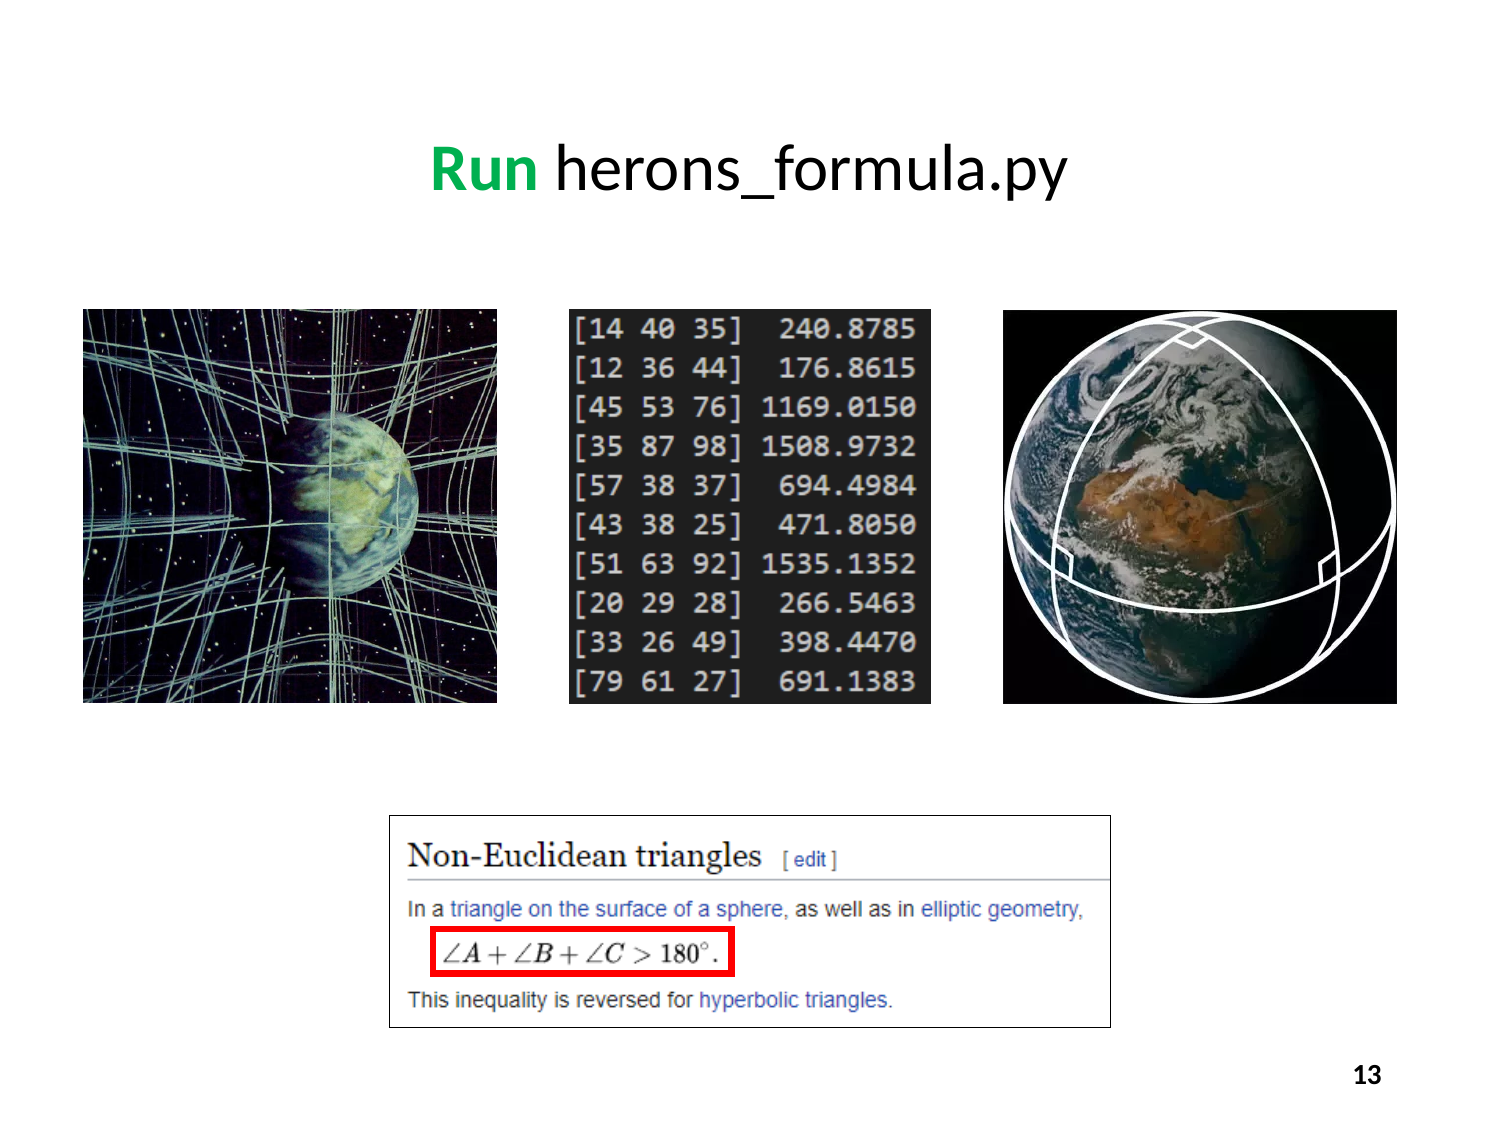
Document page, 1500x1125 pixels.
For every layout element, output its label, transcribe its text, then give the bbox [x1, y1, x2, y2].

picture [83, 309, 497, 703]
slide_number 13 [1059, 1042, 1397, 1103]
picture [569, 309, 931, 704]
title Run herons_formula.py [103, 59, 1397, 278]
picture [389, 815, 1111, 1028]
picture [1003, 310, 1397, 704]
